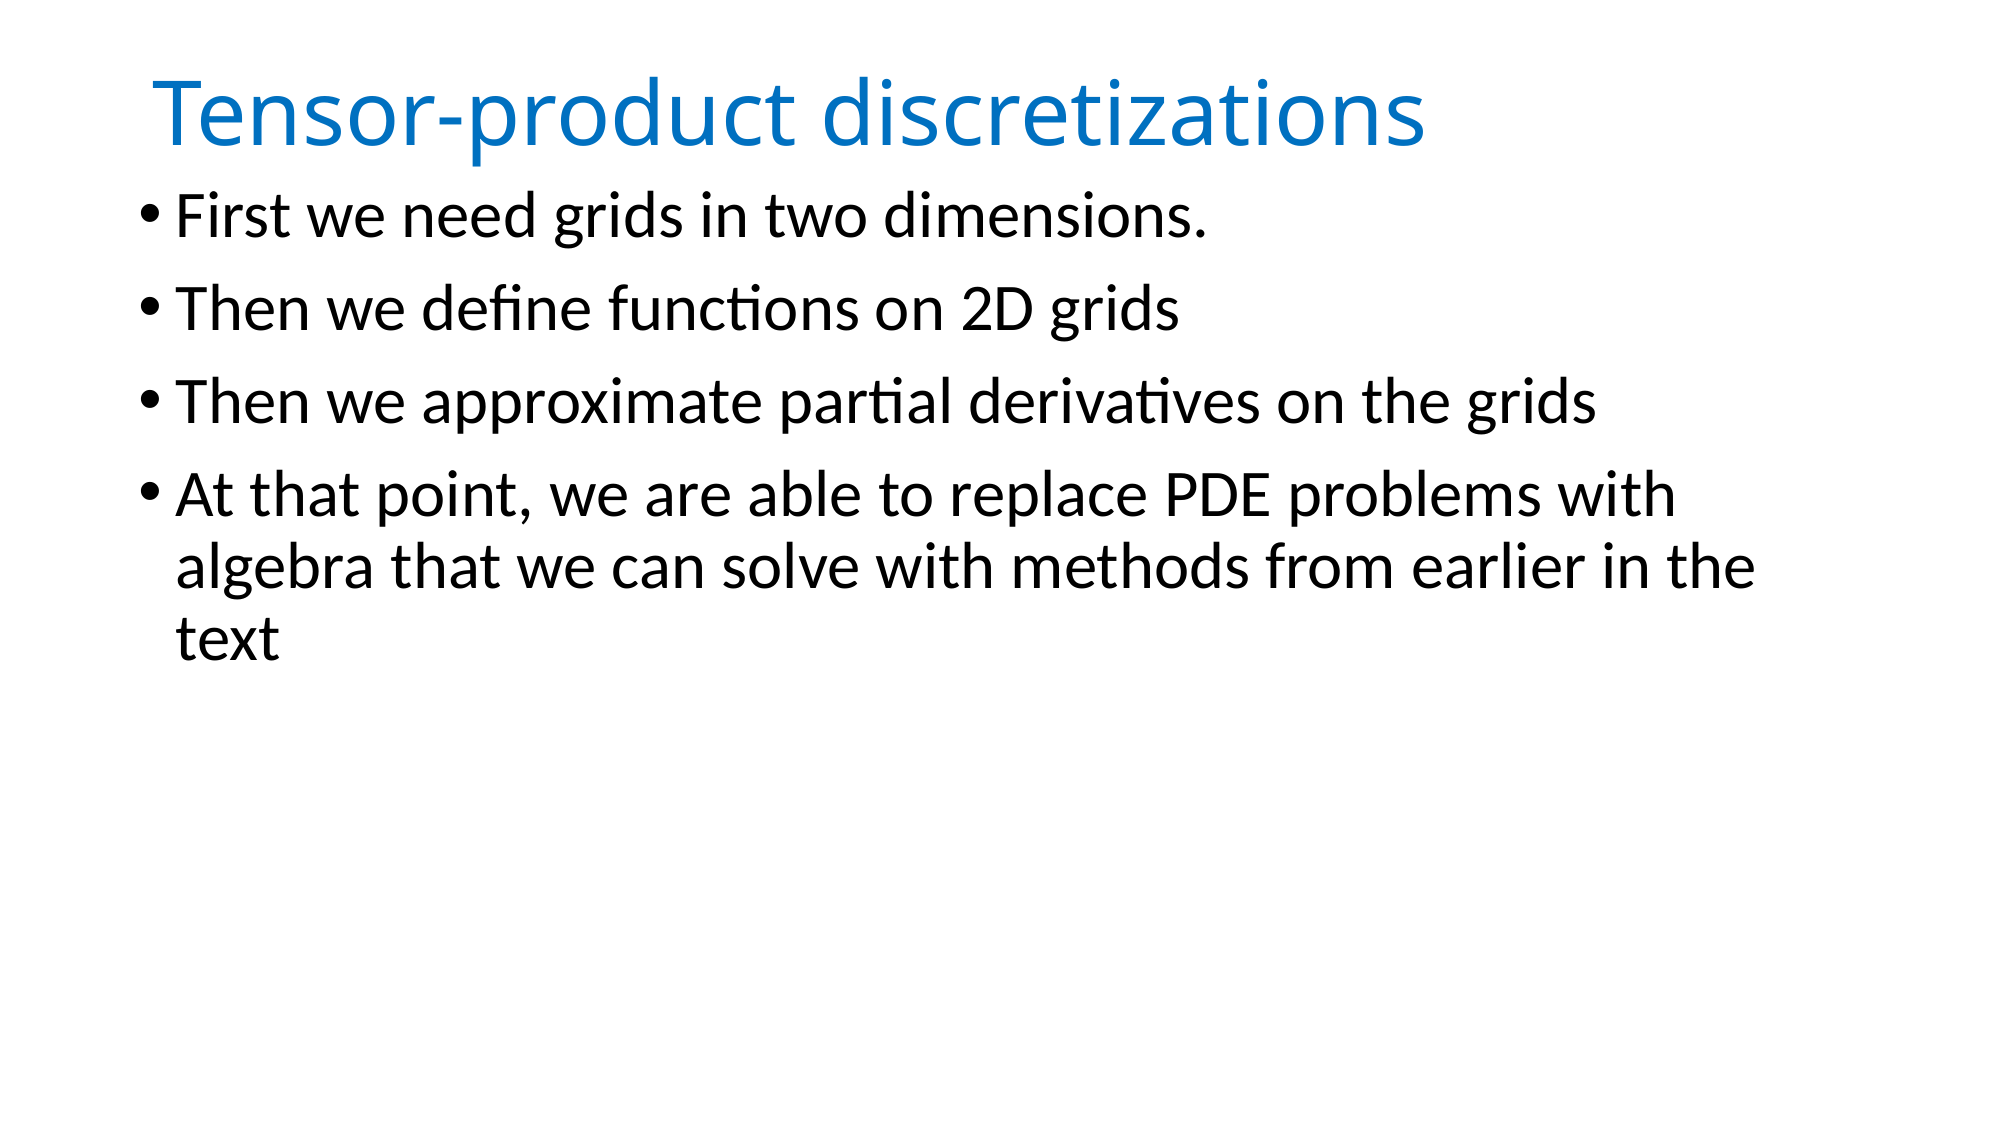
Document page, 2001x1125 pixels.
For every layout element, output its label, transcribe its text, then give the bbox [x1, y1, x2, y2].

title Tensor-product discretizations [137, 59, 1863, 173]
list First we need grids in two dimensions. Then we define functions on 2D grids Then we approximate partial derivatives on the grids At that point, we are able to replace PDE problems with algebra that we can solve with methods from earlier in the text [123, 172, 1849, 1070]
